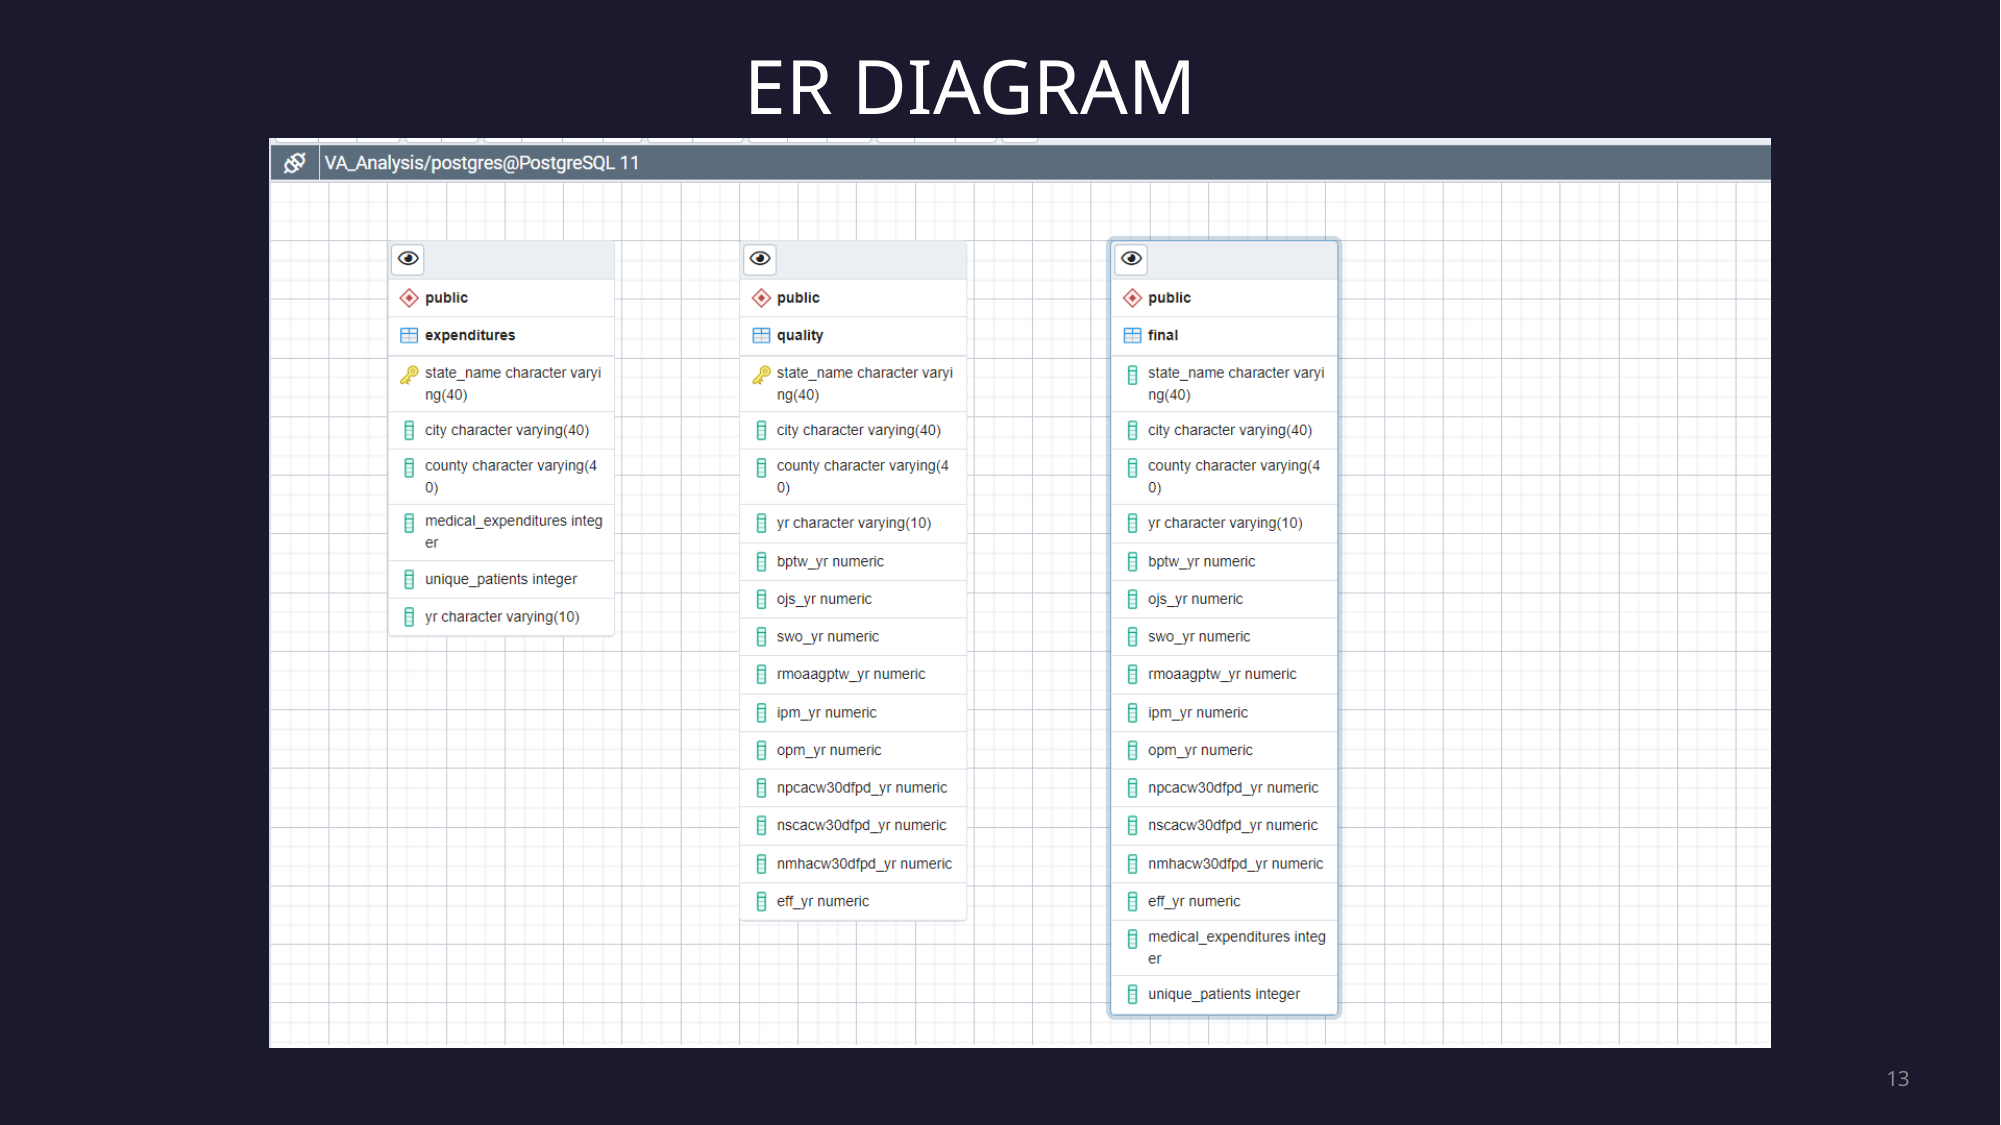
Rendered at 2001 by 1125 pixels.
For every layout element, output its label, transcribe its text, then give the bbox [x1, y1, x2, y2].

text_box ER DIAGRAM [393, 32, 1548, 138]
slide_number 13 [1632, 1067, 1910, 1093]
picture [269, 138, 1771, 1048]
